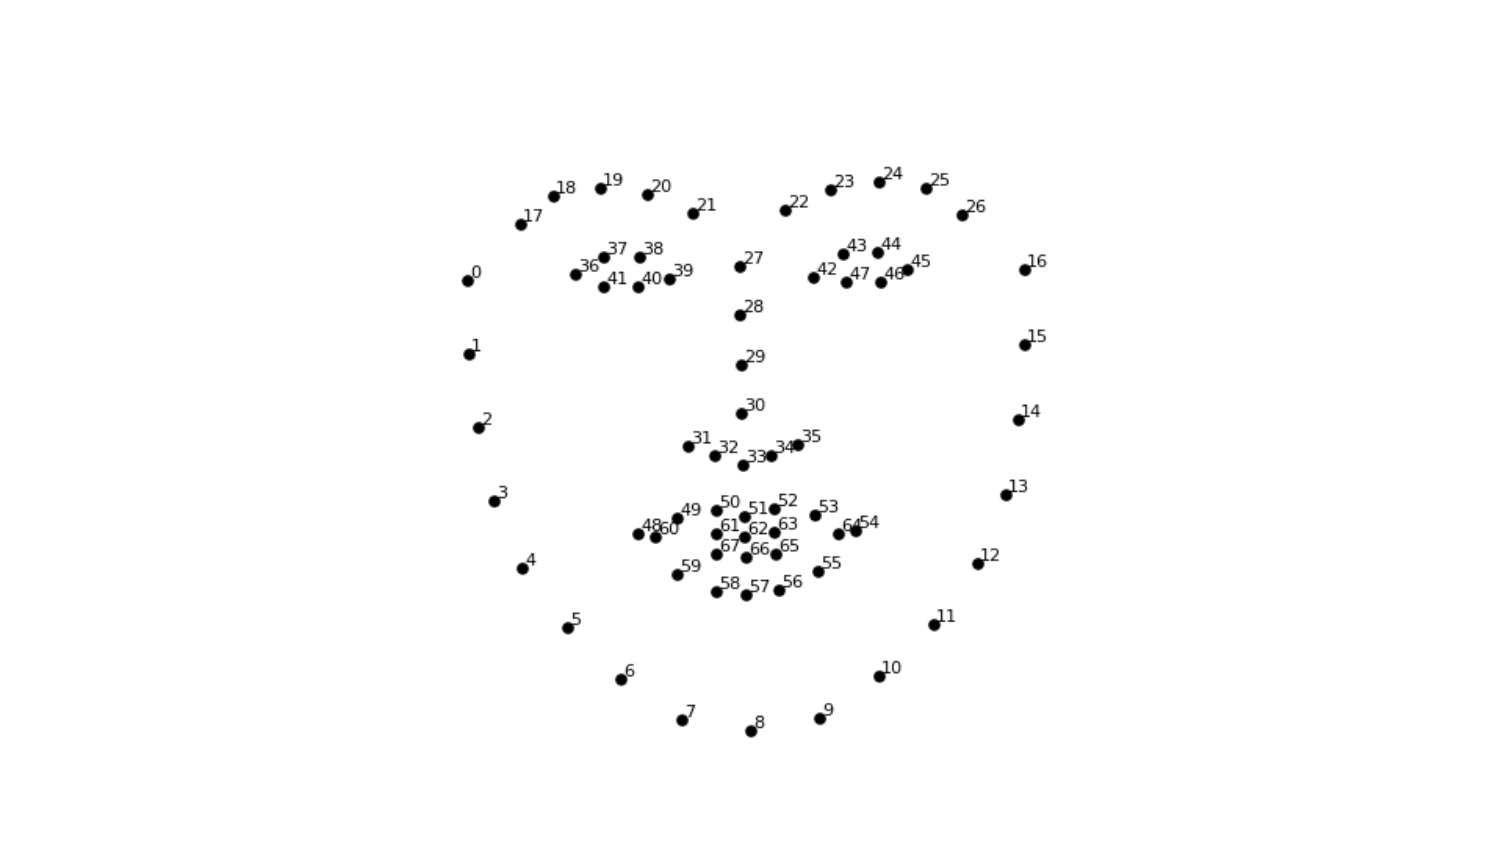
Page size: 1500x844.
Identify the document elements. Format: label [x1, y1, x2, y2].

picture [426, 149, 1074, 766]
